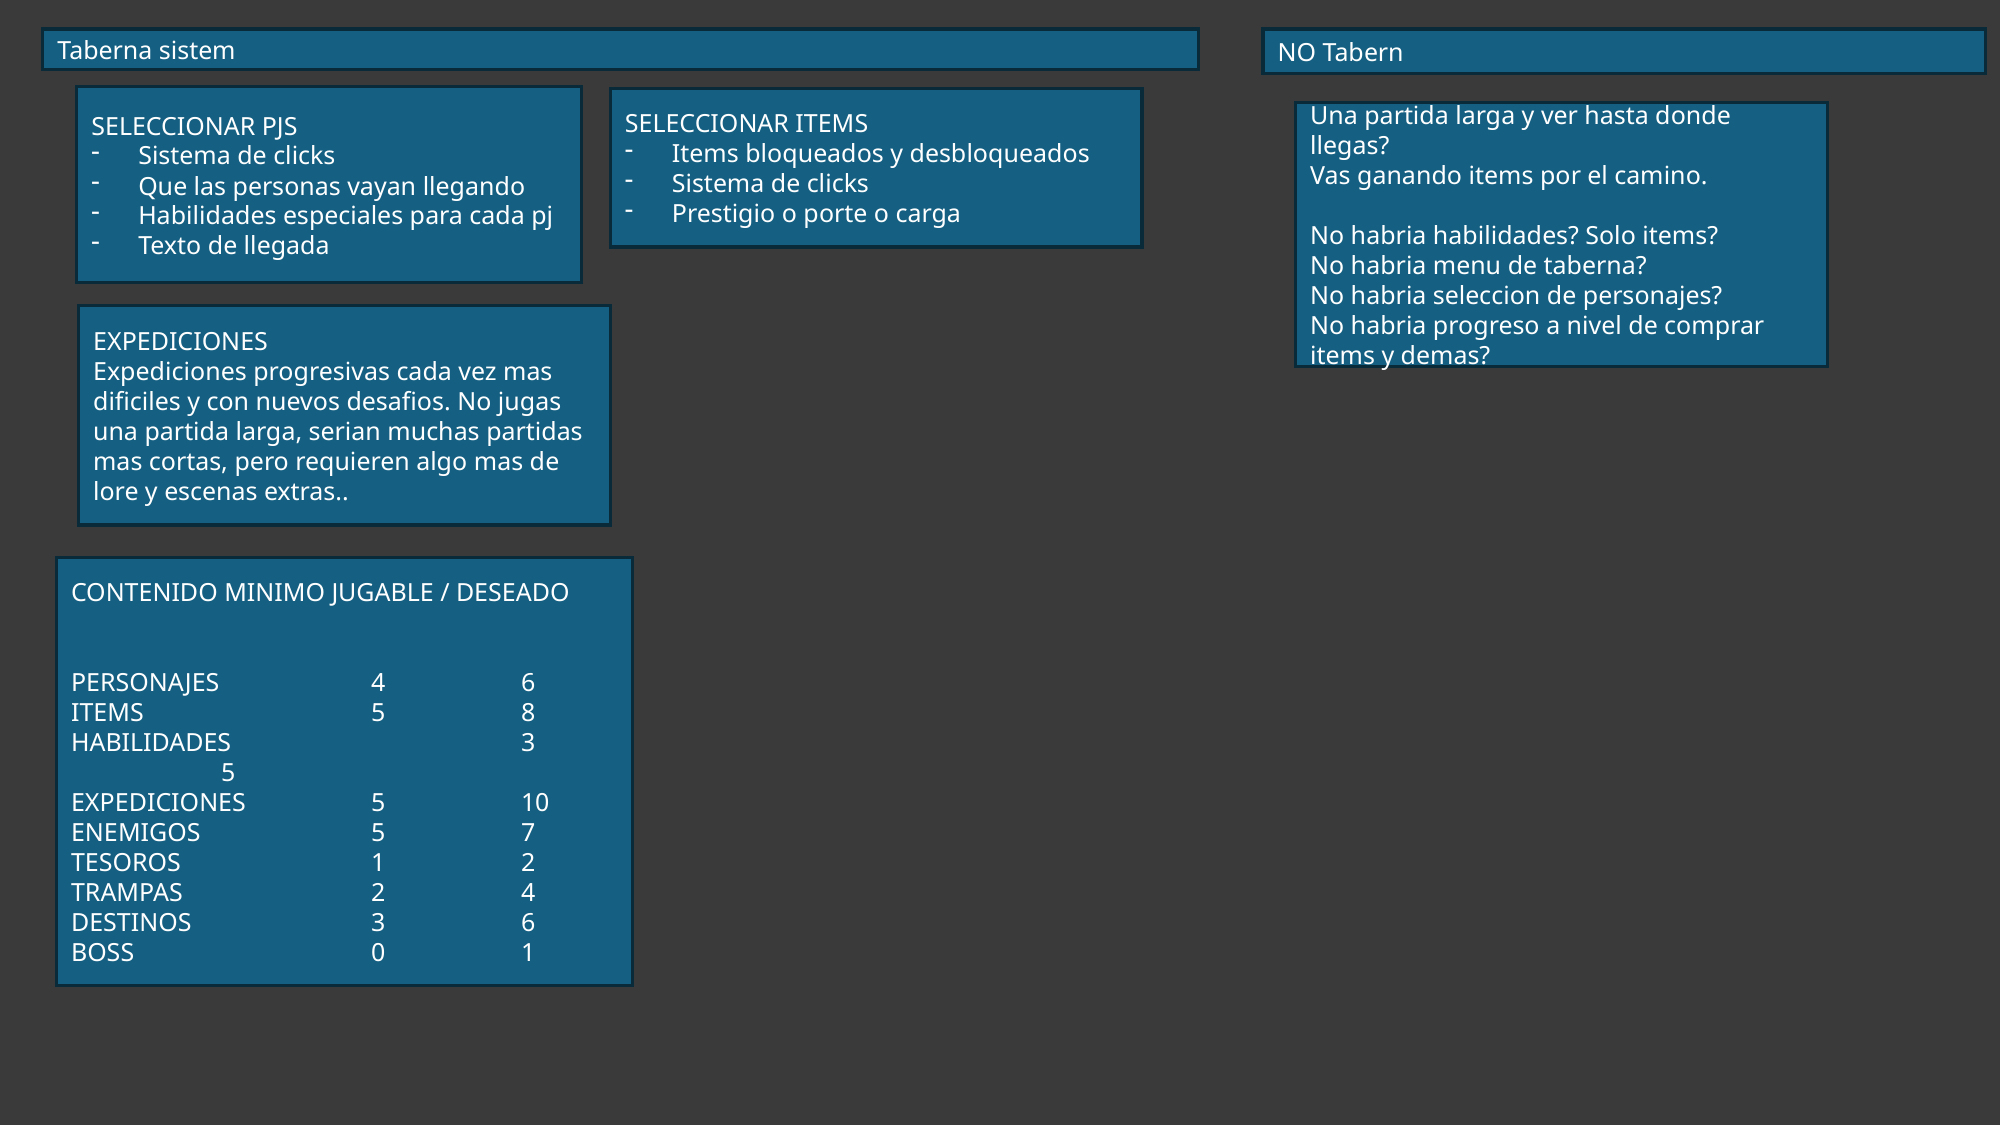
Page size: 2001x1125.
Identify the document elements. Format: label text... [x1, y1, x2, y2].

text_box CONTENIDO MINIMO JUGABLE / DESEADO PERSONAJES 4 6 ITEMS 5 8 HABILIDADES 3 5 EXPEDICIONES 5 10 ENEMIGOS 5 7 TESOROS 1 2 TRAMPAS 2 4 DESTINOS 3 6 BOSS 0 1 [55, 556, 634, 987]
text_box SELECCIONAR PJS Sistema de clicks Que las personas vayan llegando Habilidades especiales para cada pj Texto de llegada [75, 85, 583, 284]
text_box NO Tabern [1261, 27, 1987, 75]
text_box Taberna sistem [41, 27, 1200, 71]
text_box SELECCIONAR ITEMS Items bloqueados y desbloqueados Sistema de clicks Prestigio o porte o carga [609, 87, 1144, 249]
text_box EXPEDICIONES Expediciones progresivas cada vez mas dificiles y con nuevos desafios. No jugas una partida larga, serian muchas partidas mas cortas, pero requieren algo mas de lore y escenas extras.. [77, 304, 612, 527]
text_box Una partida larga y ver hasta donde llegas? Vas ganando items por el camino. No habria habilidades? Solo items? No habria menu de taberna? No habria seleccion de personajes? No habria progreso a nivel de comprar items y demas? [1294, 101, 1829, 368]
